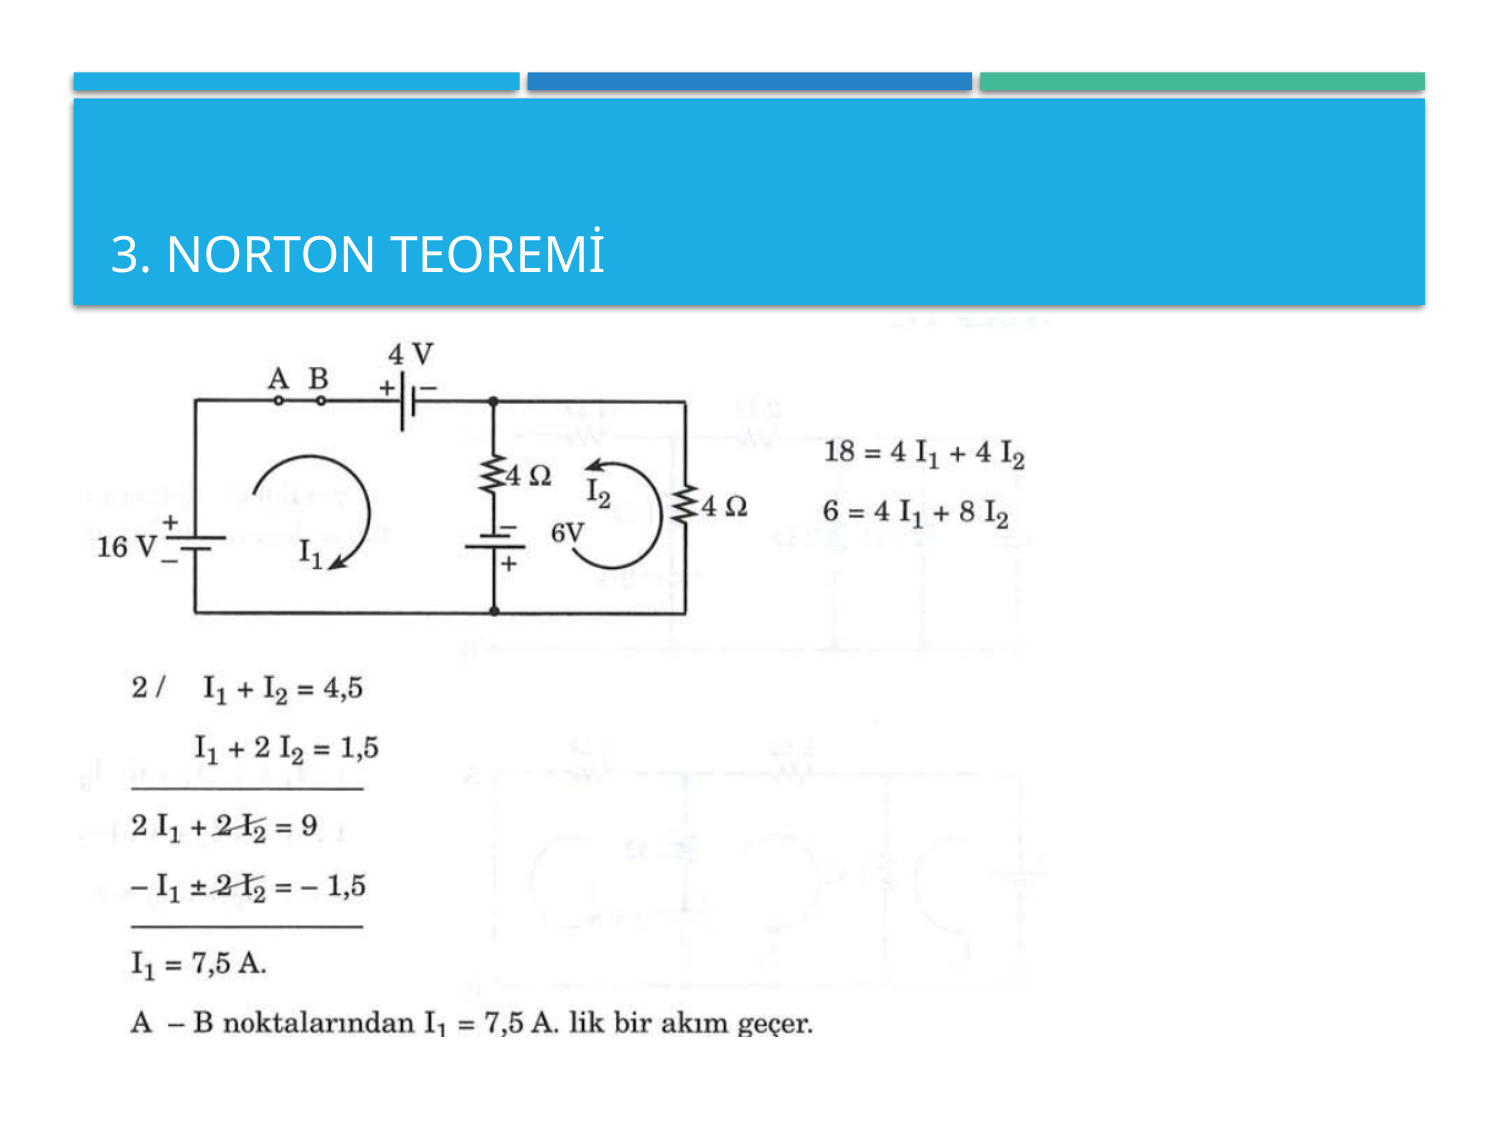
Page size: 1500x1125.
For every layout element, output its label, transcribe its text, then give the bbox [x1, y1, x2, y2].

title 3. NORTON teoremi [95, 112, 1406, 291]
picture [78, 316, 1052, 1037]
